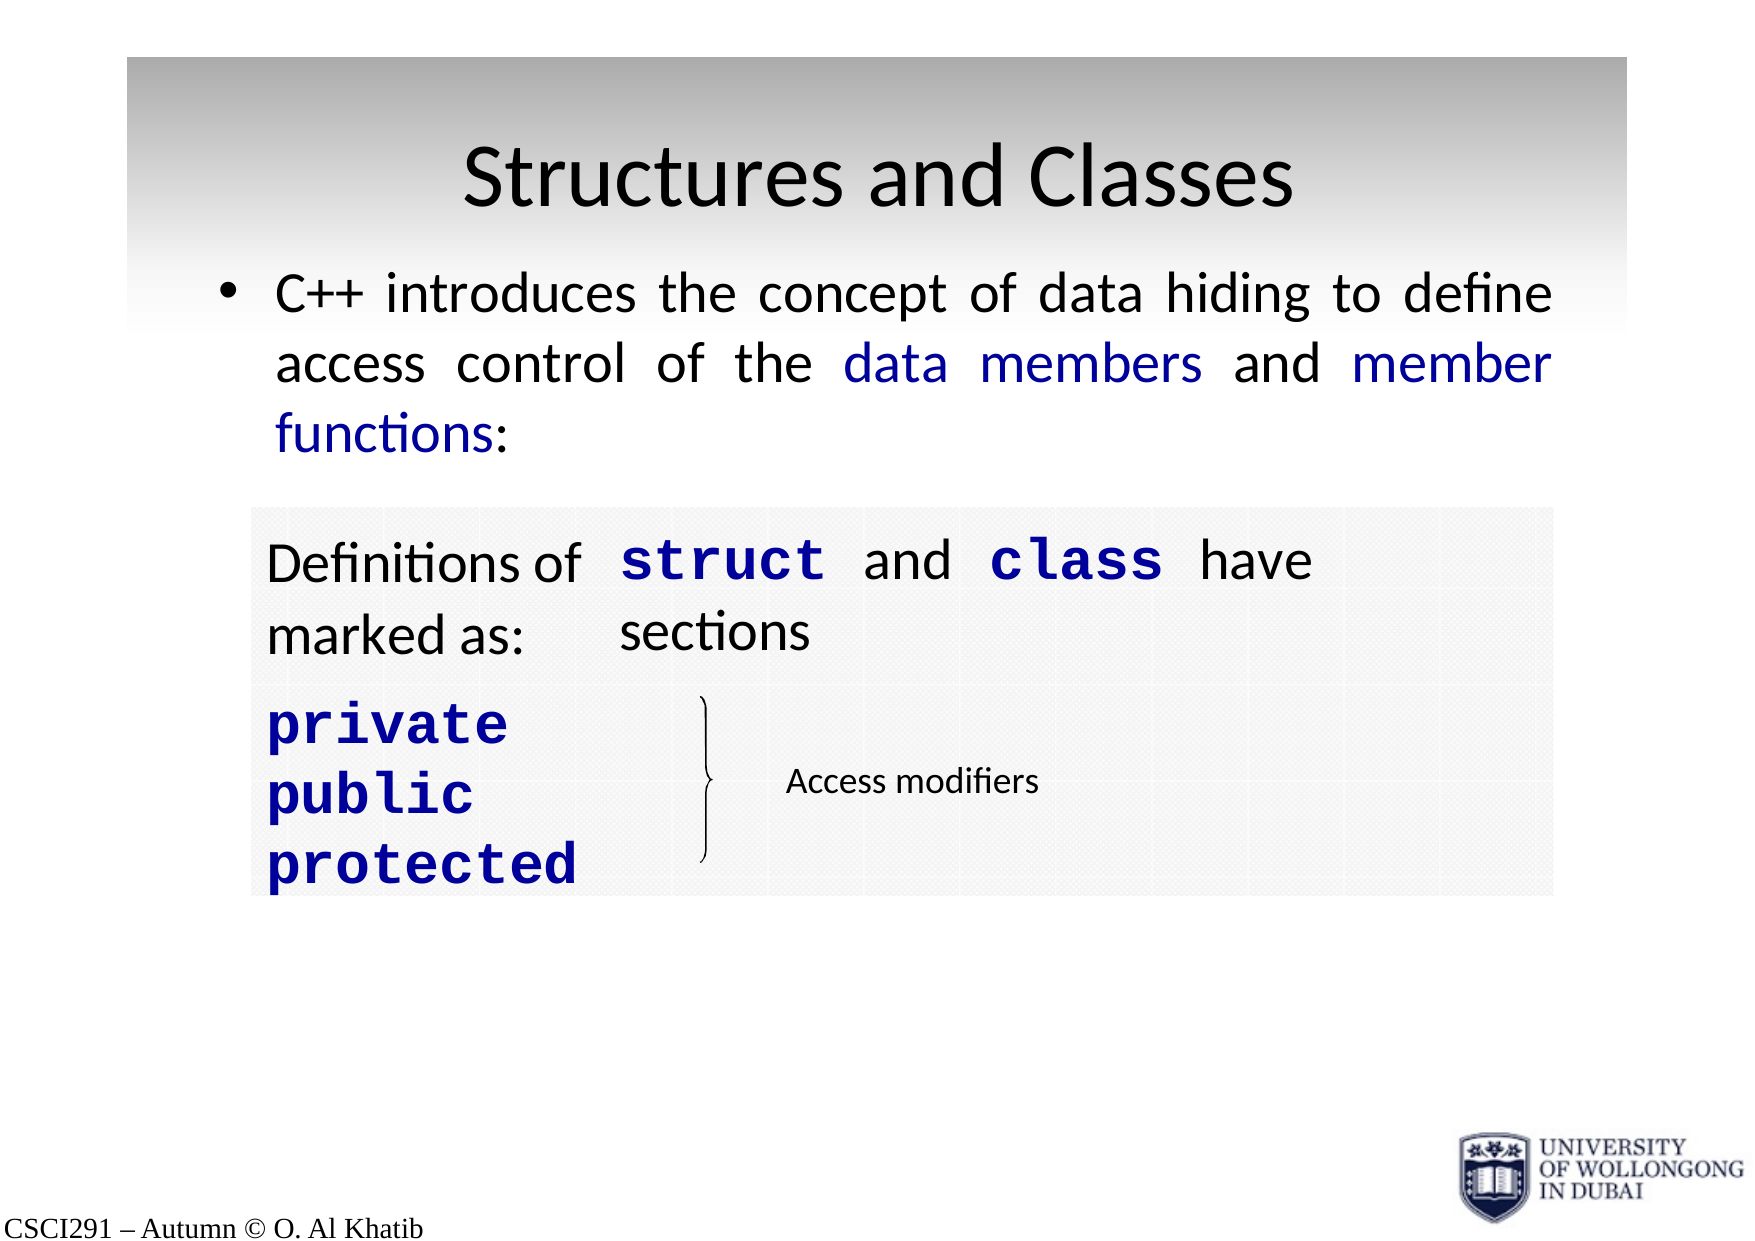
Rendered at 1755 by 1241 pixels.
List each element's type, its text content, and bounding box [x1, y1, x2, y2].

text_box Definitions of marked as: private public protected [264, 521, 587, 896]
text_box Access modifiers [783, 756, 1042, 802]
picture [127, 57, 1755, 1233]
text_box [251, 507, 1554, 896]
text_box struct and class have sections [617, 521, 1519, 662]
text_box C++ introduces the concept of data hiding to define access control of the data members and member functions: [216, 254, 1554, 465]
title Structures and Classes [258, 114, 1496, 254]
text_box [699, 696, 713, 863]
